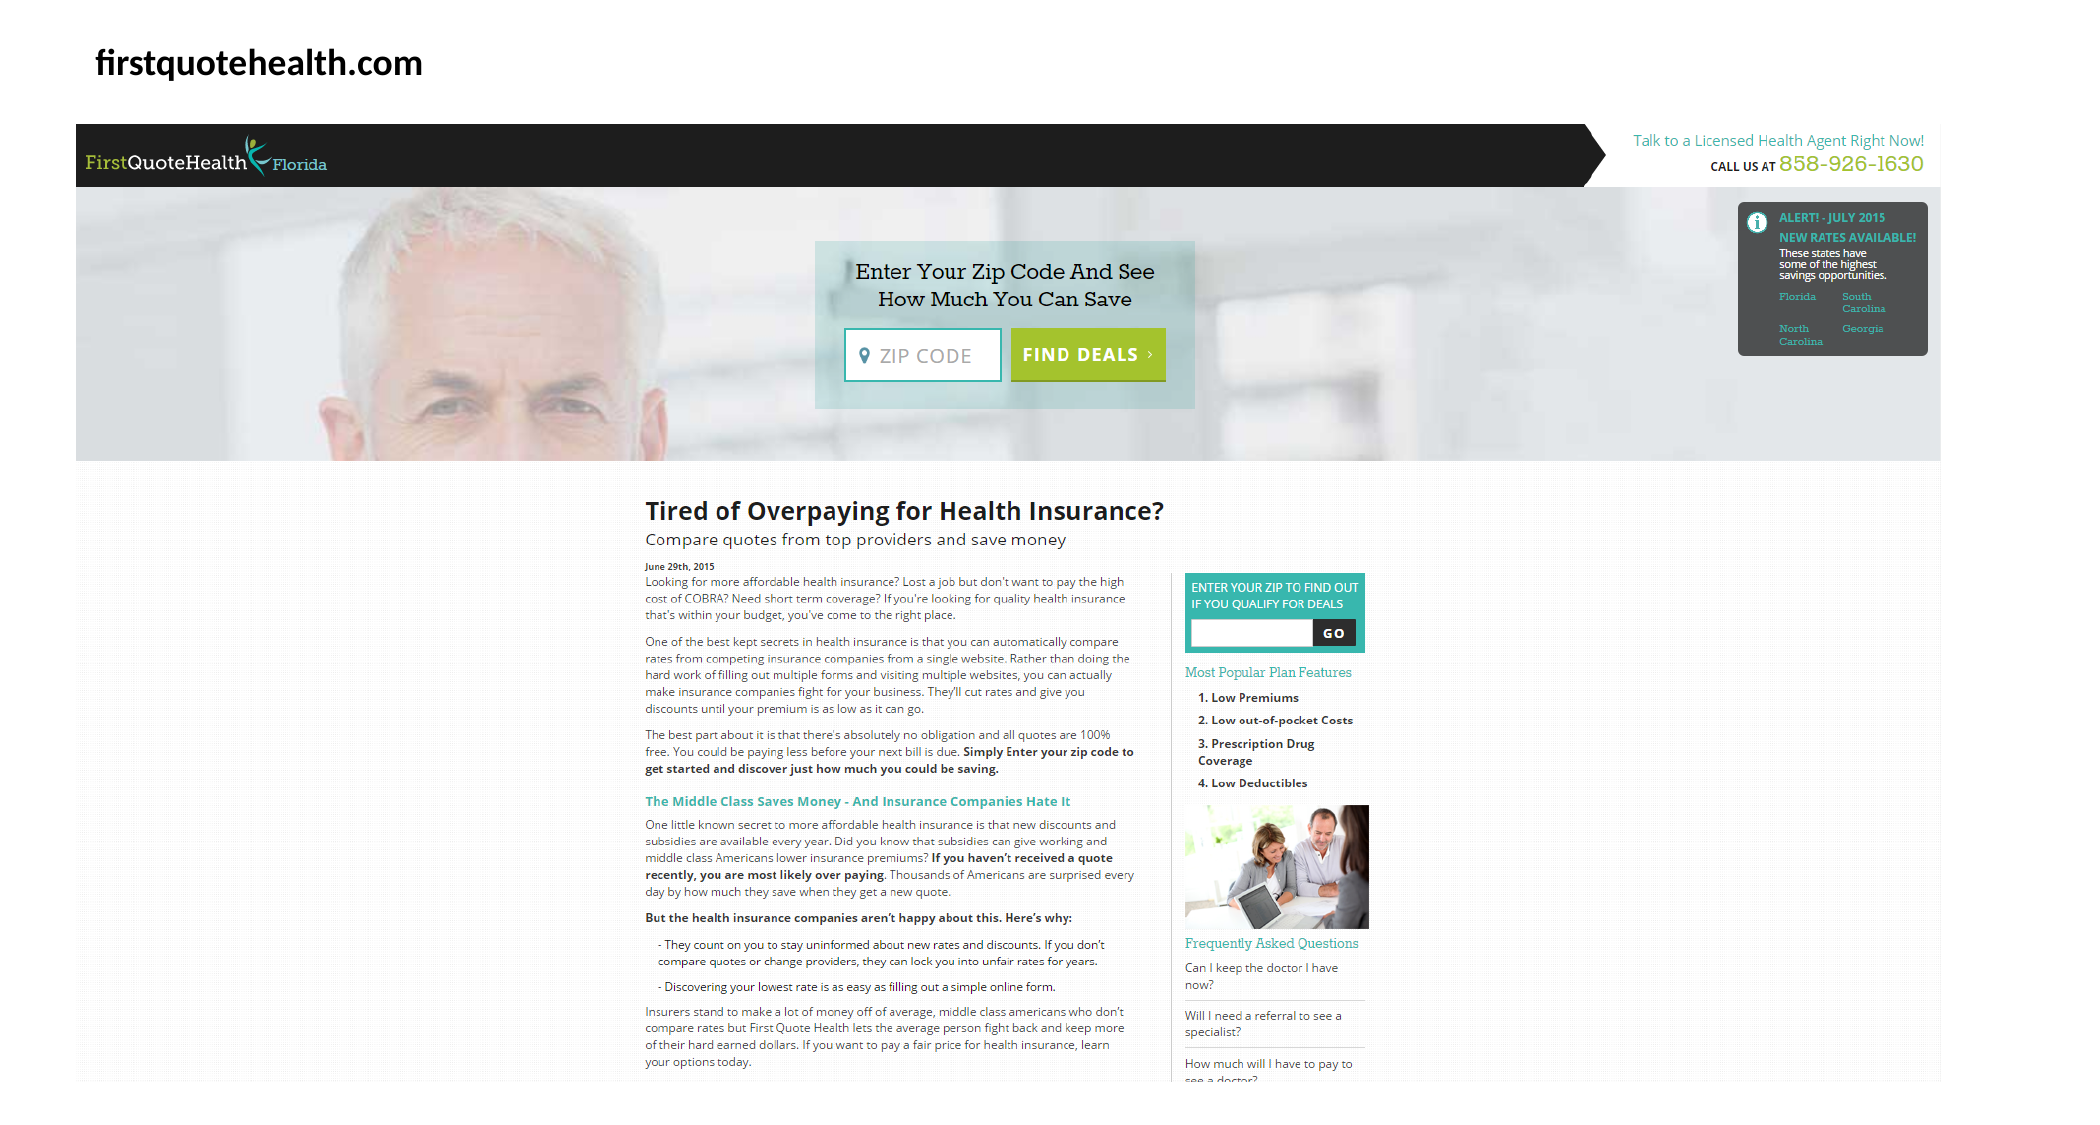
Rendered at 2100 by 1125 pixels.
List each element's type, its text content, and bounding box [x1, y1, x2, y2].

text_box firstquotehealth.com [80, 30, 439, 91]
picture [76, 124, 1941, 1082]
